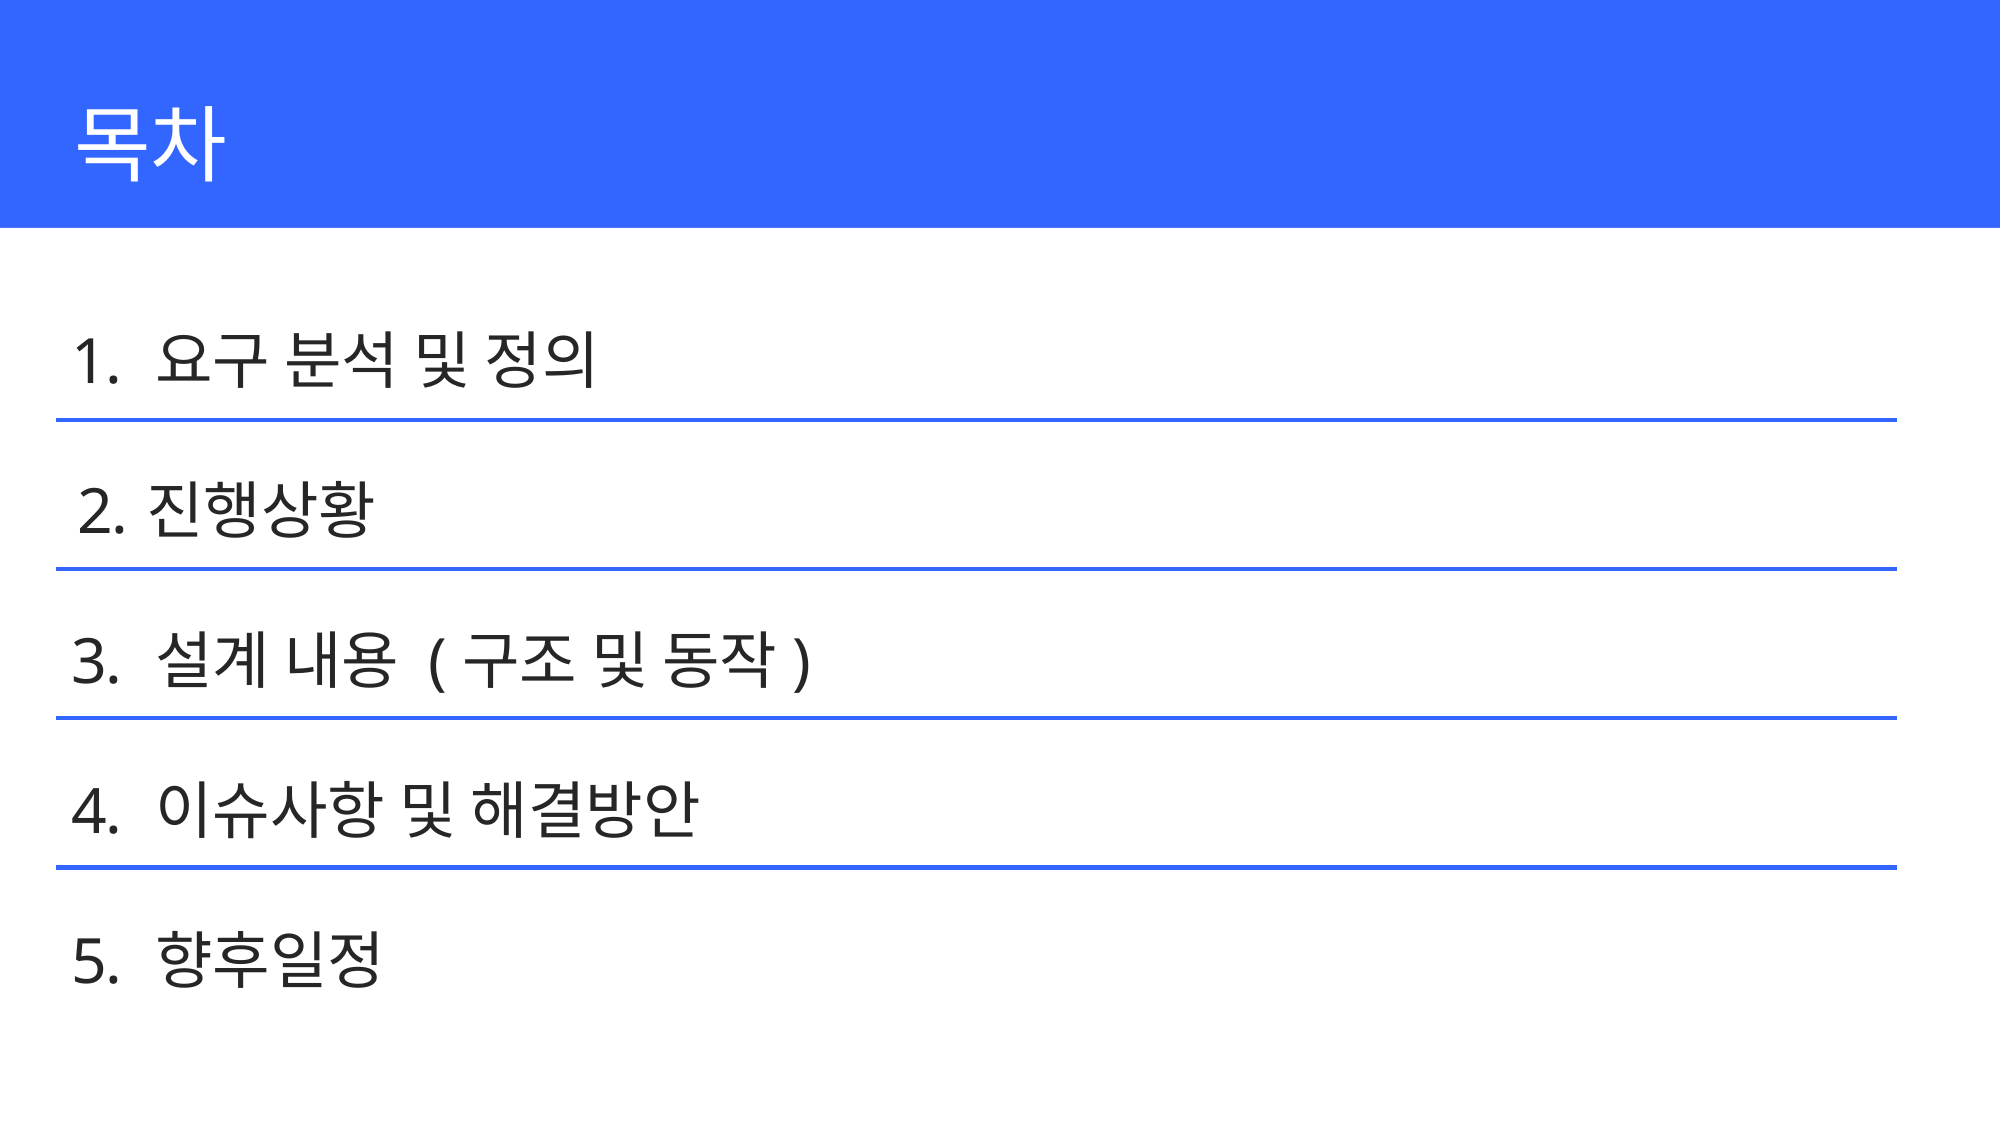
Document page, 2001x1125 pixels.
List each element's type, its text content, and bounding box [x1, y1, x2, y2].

text_box 요구 분석 및 정의 진행상황 설계 내용 (구조 및 동작) 이슈사항 및 해결방안 향후일정 [56, 877, 1277, 986]
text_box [55, 419, 1898, 868]
text_box 목차 [59, 72, 794, 202]
text_box 요구 분석 및 정의 진행상황 설계 내용 (구조 및 동작) 이슈사항 및 해결방안 향후일정 [56, 257, 1277, 418]
